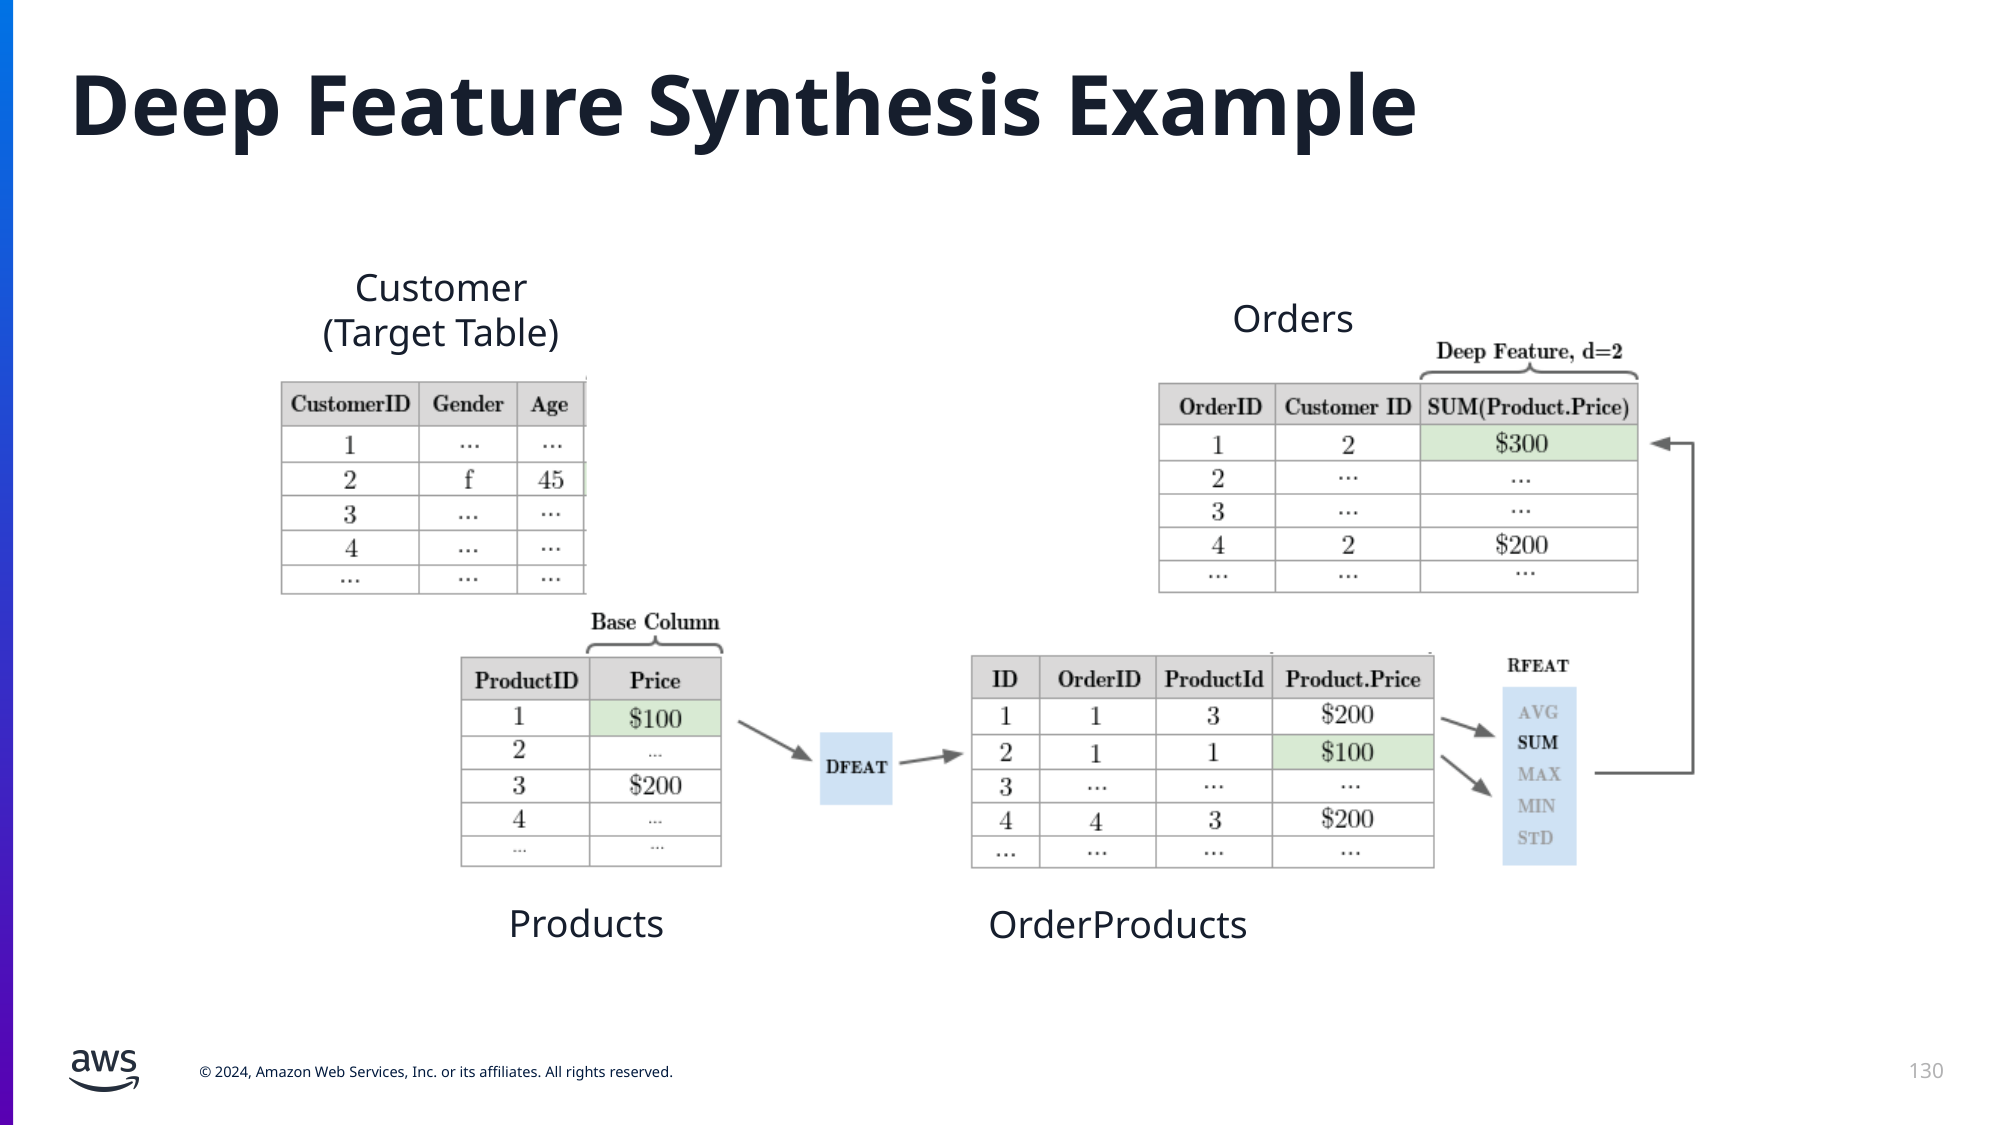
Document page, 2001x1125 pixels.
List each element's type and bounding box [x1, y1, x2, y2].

text_box [1118, 287, 1469, 321]
picture [266, 321, 1734, 896]
title [69, 56, 1944, 163]
text_box [266, 256, 617, 321]
picture [69, 1050, 139, 1092]
text_box [411, 896, 762, 952]
slide_number [1493, 1041, 1944, 1102]
text_box [942, 896, 1294, 953]
